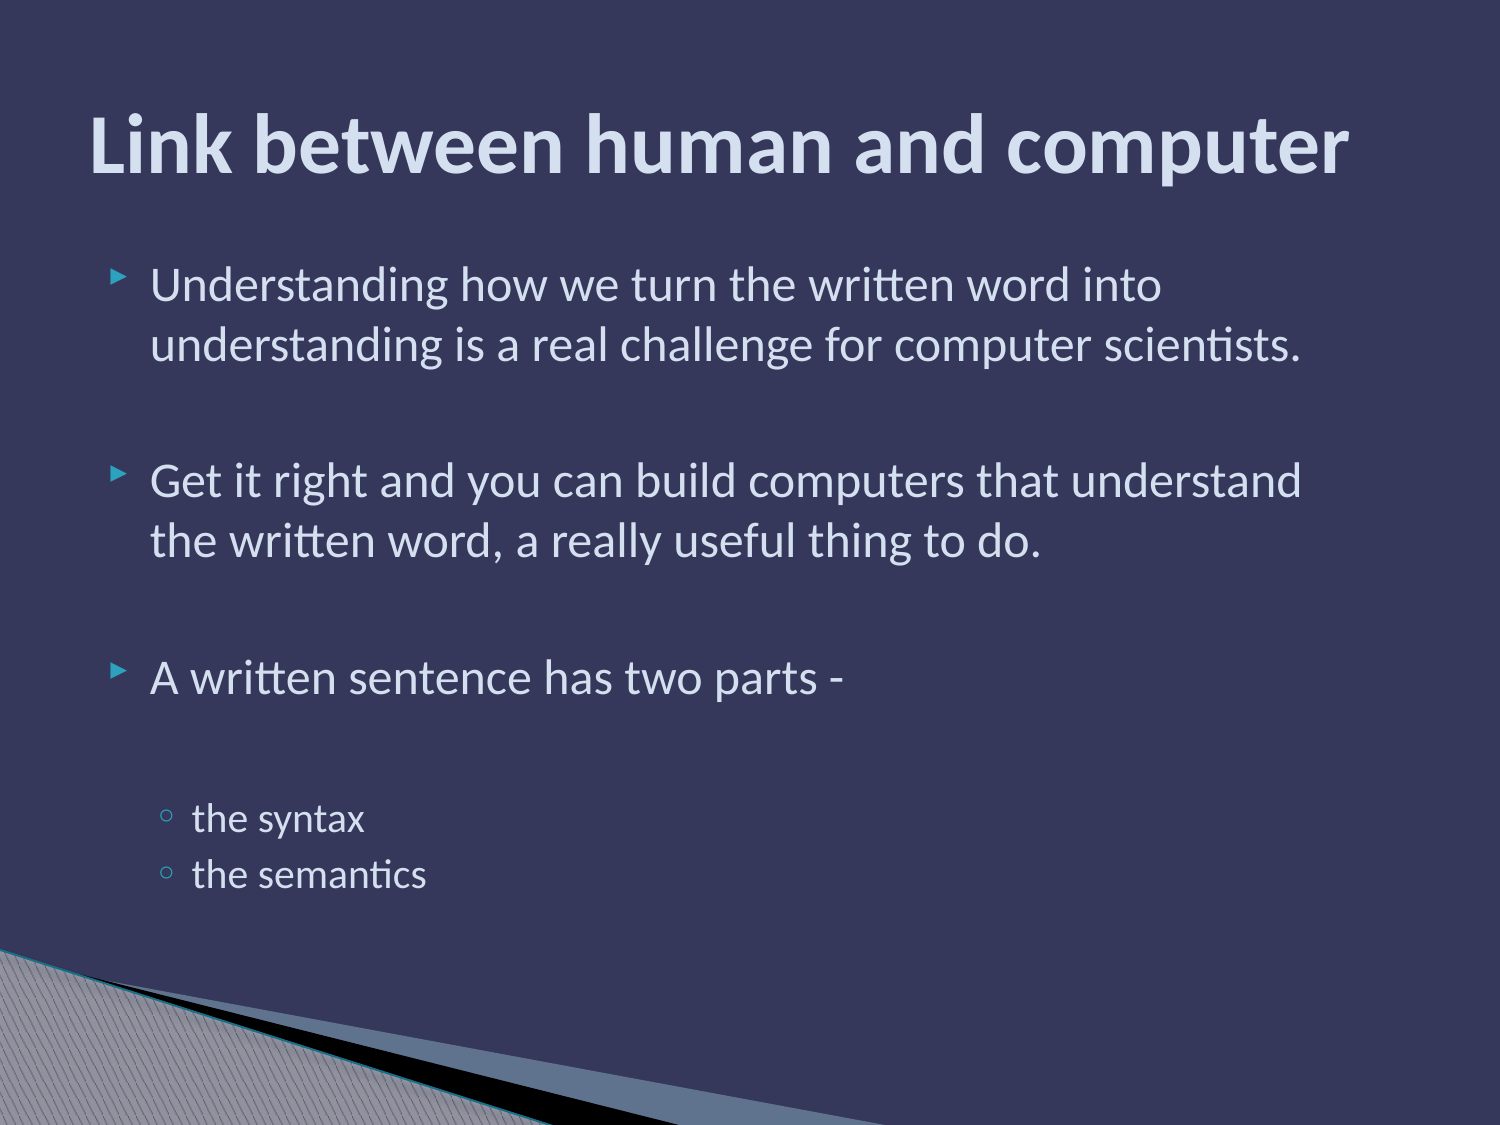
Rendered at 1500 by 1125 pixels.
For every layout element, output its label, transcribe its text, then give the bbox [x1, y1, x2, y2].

list Understanding how we turn the written word into understanding is a real challenge for computer scientists. Get it right and you can build computers that understand the written word, a really useful thing to do. A written sentence has two parts - the syntax the semantics [75, 243, 1329, 433]
title Link between human and computer [75, 45, 1425, 233]
